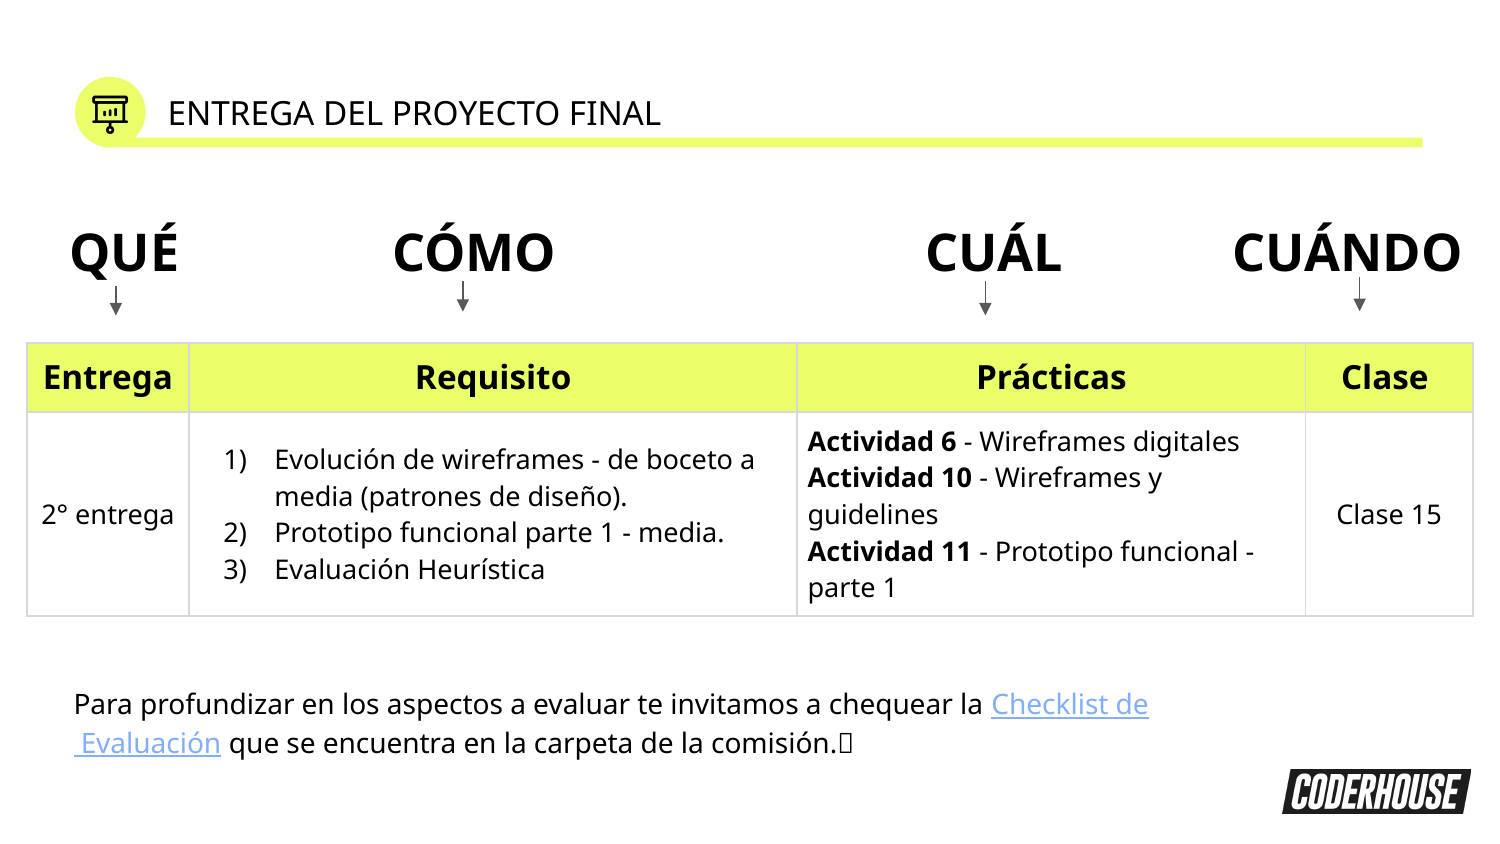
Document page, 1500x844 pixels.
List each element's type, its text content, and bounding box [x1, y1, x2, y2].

table_cell 2° entrega [28, 413, 188, 615]
text_box CUÁNDO [1217, 205, 1500, 296]
text_box QUÉ [54, 208, 206, 293]
table_header Clase [1306, 344, 1472, 411]
table_header Prácticas [798, 344, 1305, 411]
table_header Requisito [190, 344, 796, 411]
table_header Entrega [28, 344, 188, 411]
text_box CUÁL [909, 205, 1079, 296]
table_cell Actividad 6 - Wireframes digitales Actividad 10 - Wireframes y guidelines Actividad 11 - Prototipo funcional - parte 1 [798, 413, 1305, 615]
table_cell Clase 15 [1306, 413, 1472, 615]
table_cell Evolución de wireframes - de boceto a media (patrones de diseño). Prototipo funcional parte 1 - media. Evaluación Heurística [190, 413, 796, 615]
text_box CÓMO [377, 205, 590, 296]
text_box Para profundizar en los aspectos a evaluar te invitamos a chequear la Checklist de Evaluación que se encuentra en la carpeta de la comisión.🤓 [54, 696, 1202, 787]
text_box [74, 76, 146, 148]
text_box ENTREGA DEL PROYECTO FINAL [152, 76, 678, 137]
picture [1281, 769, 1471, 814]
text_box [150, 137, 1423, 148]
